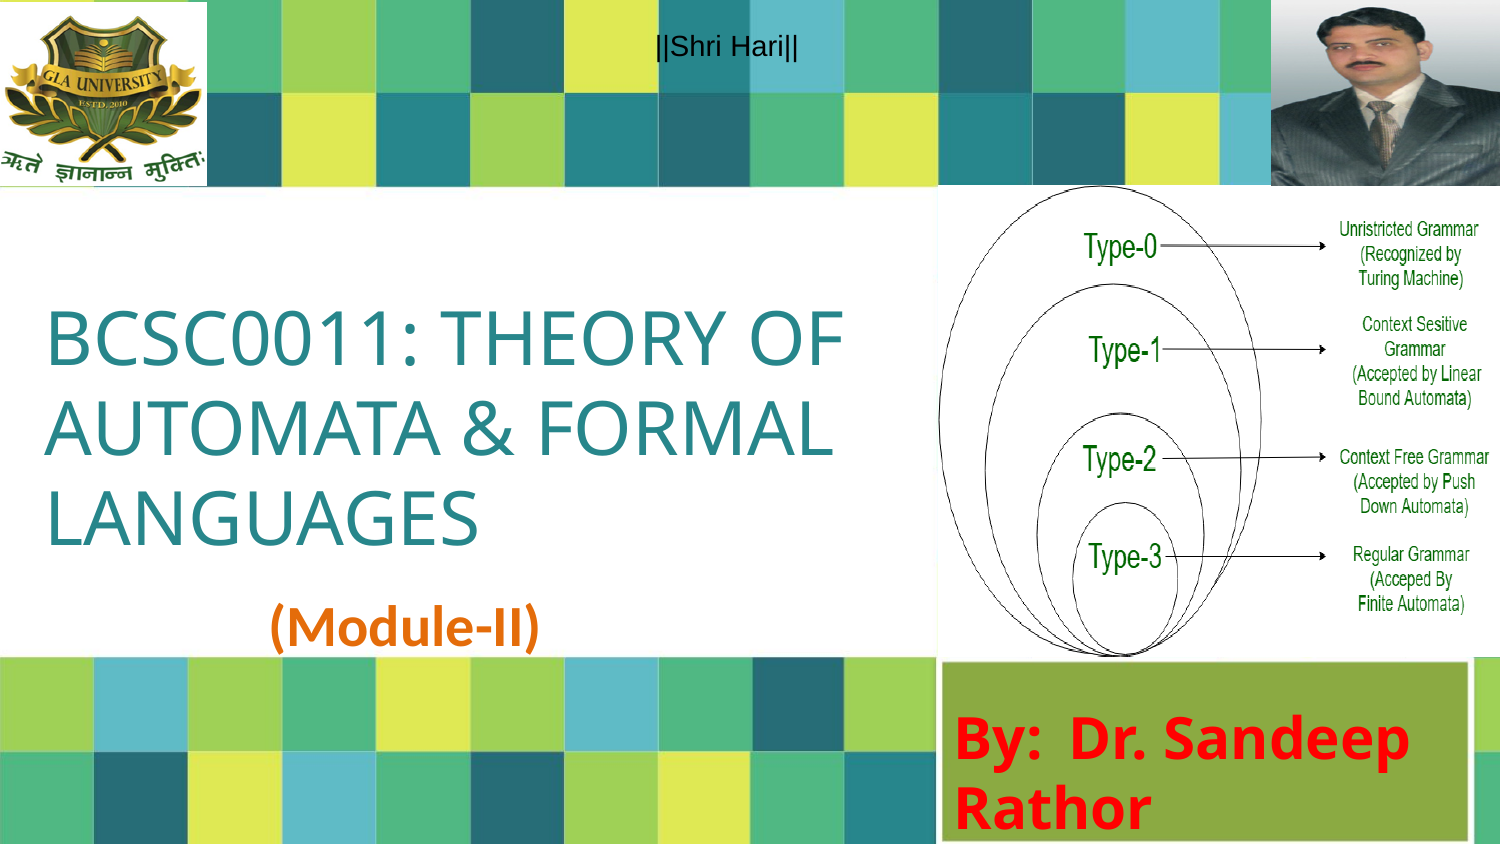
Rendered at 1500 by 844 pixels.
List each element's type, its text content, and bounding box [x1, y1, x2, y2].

picture [938, 0, 1500, 658]
picture [0, 1, 207, 186]
text_box By: Dr. Sandeep Rathor [938, 693, 1483, 844]
text_box (Module-II) [253, 580, 609, 666]
text_box BCSC0011: THEORY OF AUTOMATA & FORMAL LANGUAGES [44, 286, 933, 561]
text_box ||Shri Hari|| [654, 29, 842, 63]
text_box [0, 0, 1500, 844]
